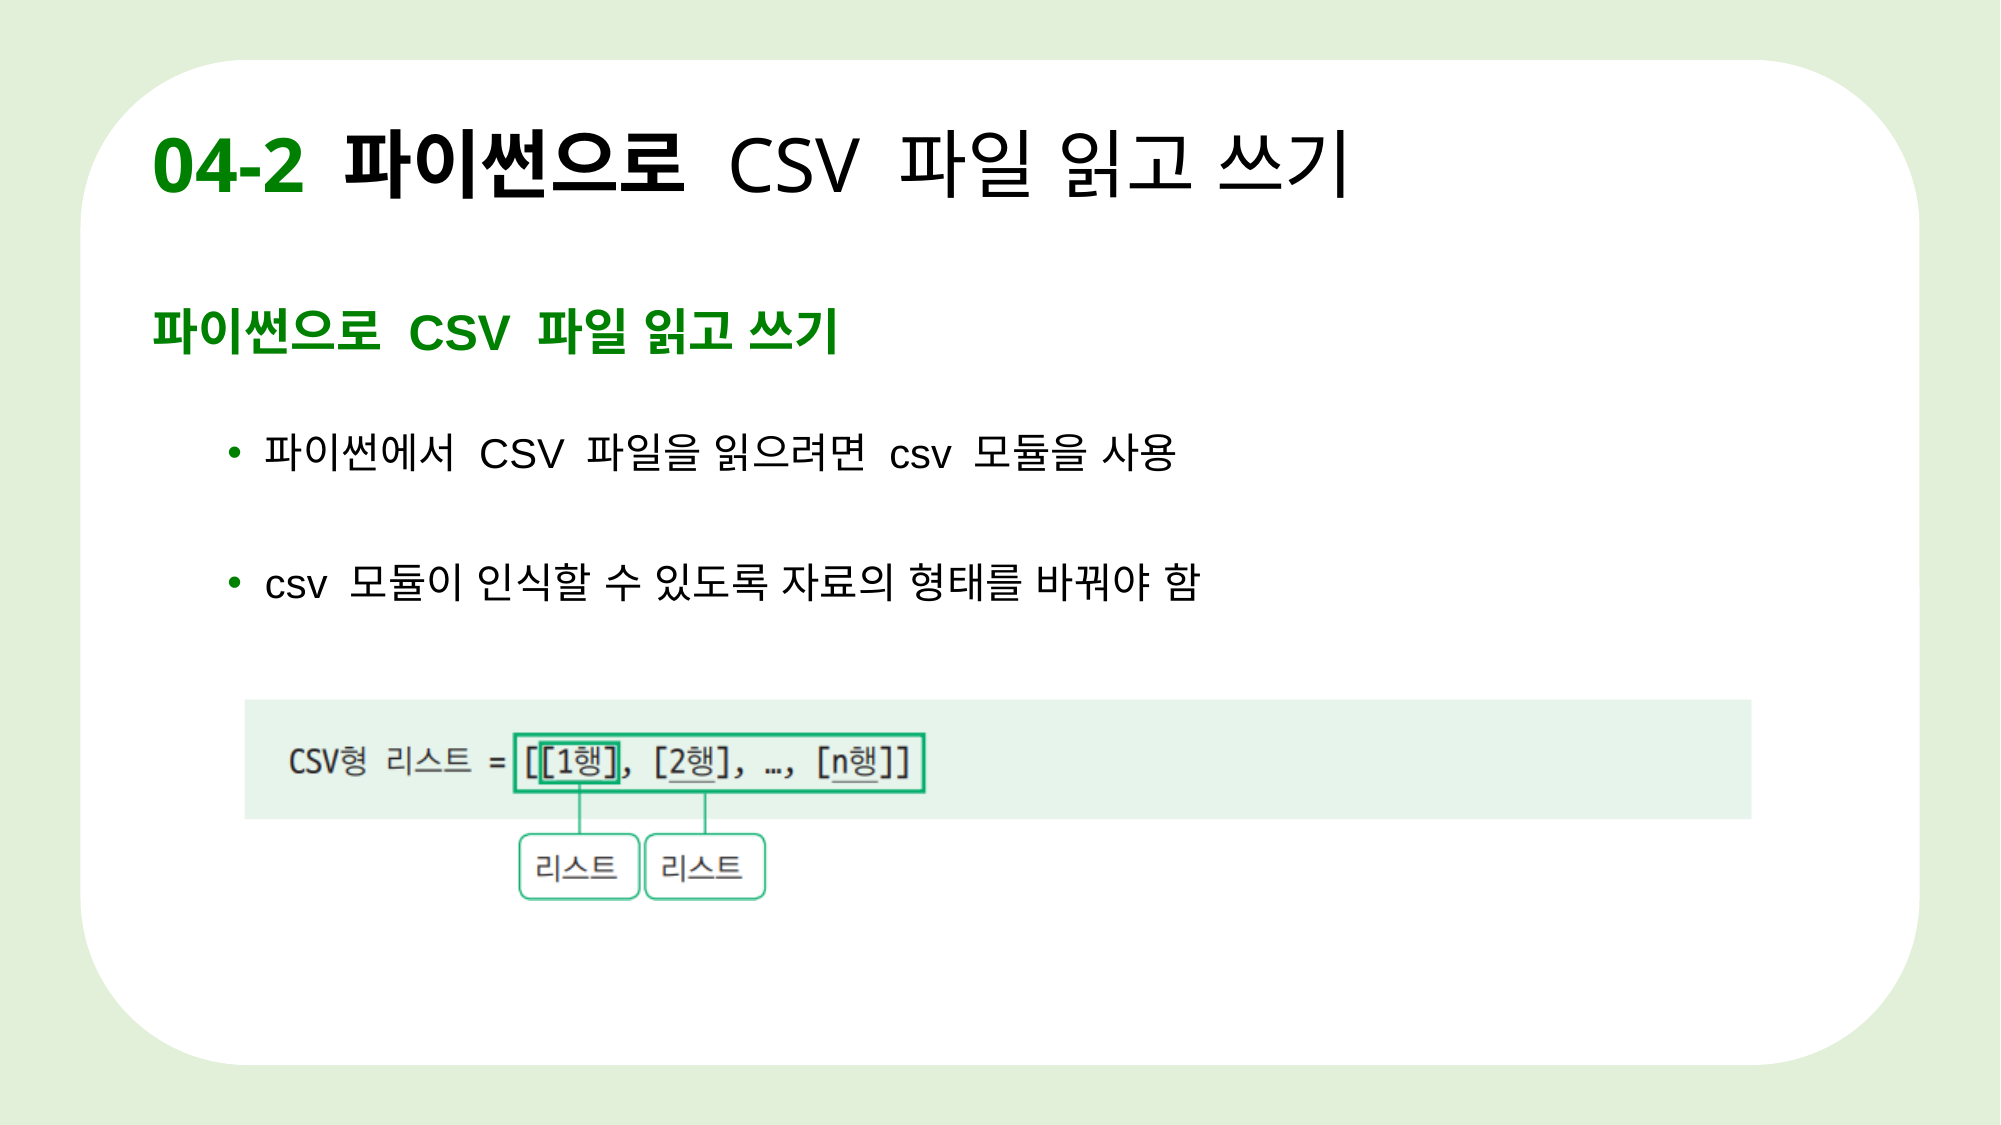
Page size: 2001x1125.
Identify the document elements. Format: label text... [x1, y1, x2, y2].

title 04-2 파이썬으로 CSV 파일 읽고 쓰기 [137, 59, 1863, 278]
picture [242, 692, 1758, 901]
list 파이썬으로 CSV 파일 읽고 쓰기 파이썬에서 CSV 파일을 읽으려면 csv 모듈을 사용 csv 모듈이 인식할 수 있도록 자료의 형태를 바꿔야 함 [137, 299, 1863, 1014]
